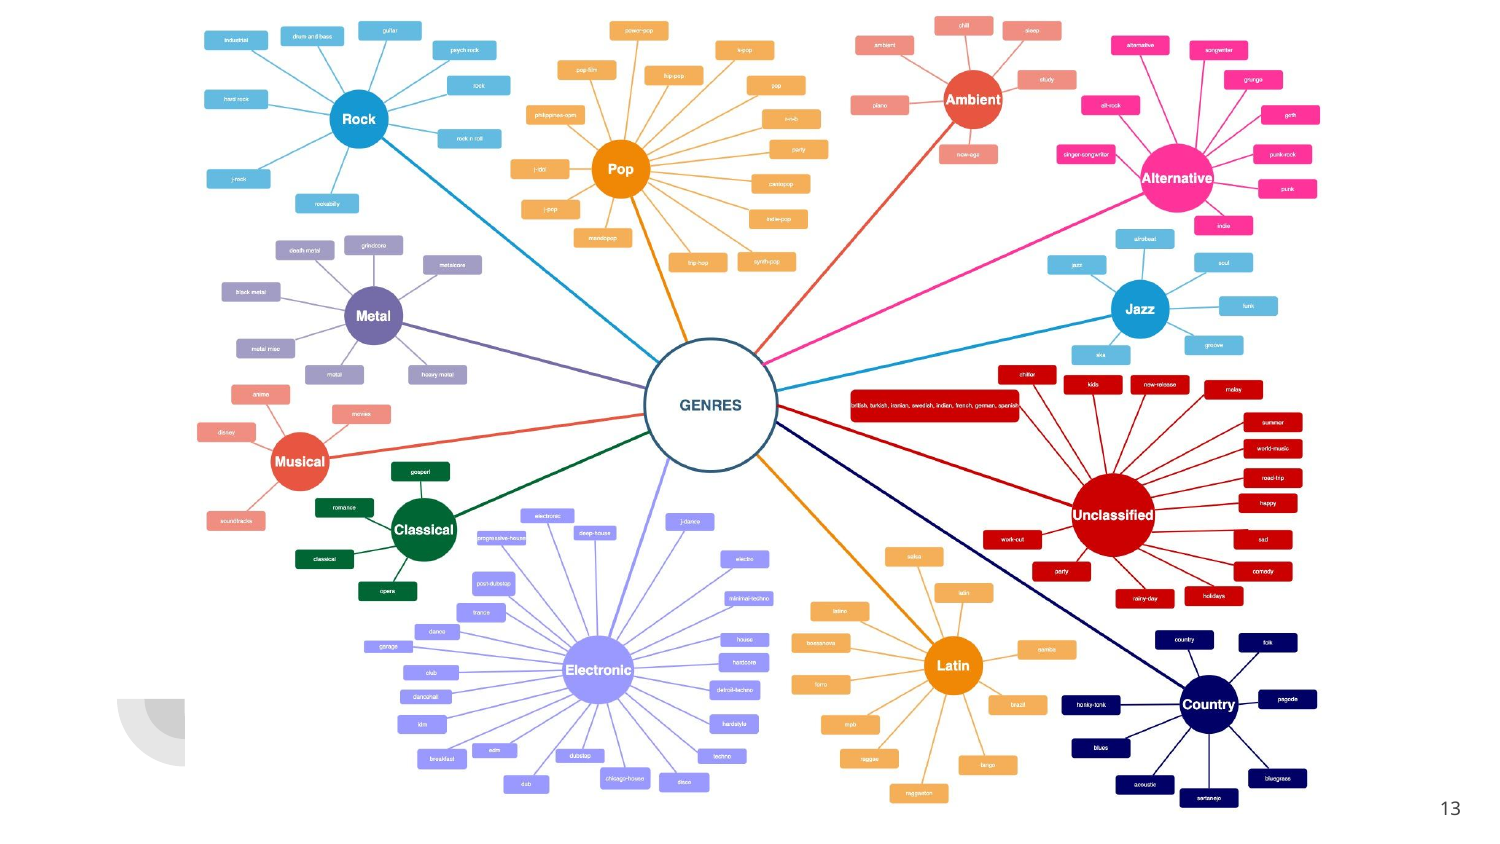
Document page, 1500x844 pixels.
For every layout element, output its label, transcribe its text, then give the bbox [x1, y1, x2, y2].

slide_number ‹#› [1386, 777, 1477, 842]
picture [190, 10, 1326, 814]
